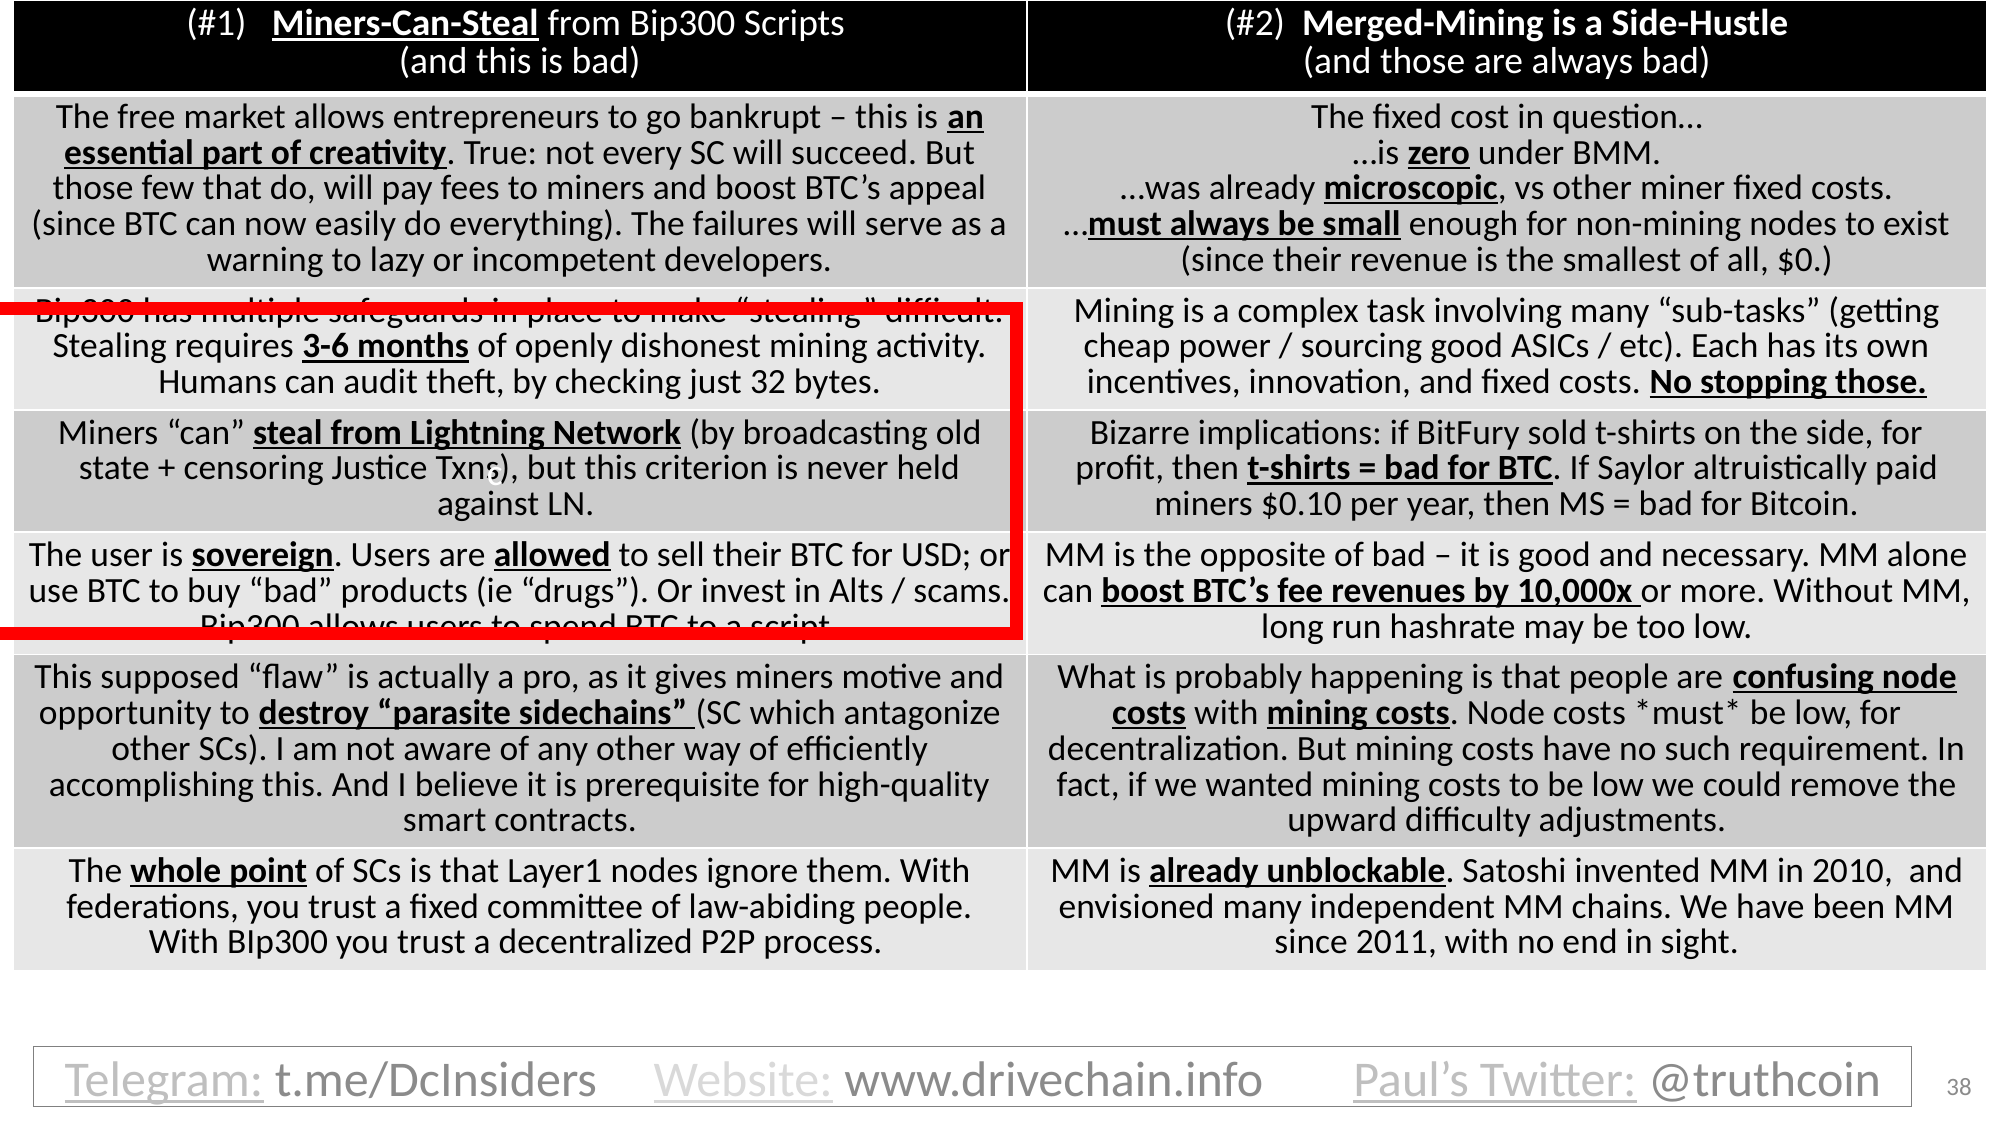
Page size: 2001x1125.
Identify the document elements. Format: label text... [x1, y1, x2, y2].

table_cell The fixed cost in question… …is zero under BMM. …was already microscopic, vs other miner fixed costs. …must always be small enough for non-mining nodes to exist (since their revenue is the smallest of all, $0.) [1028, 97, 1986, 287]
table_cell The user is sovereign. Users are allowed to sell their BTC for USD; or use BTC to buy “bad” products (ie “drugs”). Or invest in Alts / scams. Bip300 allows users to spend BTC to a script. [14, 533, 1026, 654]
table_cell MM is already unblockable. Satoshi invented MM in 2010, and envisioned many independent MM chains. We have been MM since 2011, with no end in sight. [1028, 849, 1986, 970]
table_cell Bizarre implications: if BitFury sold t-shirts on the side, for profit, then t-shirts = bad for BTC. If Saylor altruistically paid miners $0.10 per year, then MS = bad for Bitcoin. [1028, 411, 1986, 531]
table_header (#1) Miners-Can-Steal from Bip300 Scripts (and this is bad) [14, 1, 1026, 91]
text_box c [0, 307, 1018, 634]
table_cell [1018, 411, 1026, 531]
table_header (#2) Merged-Mining is a Side-Hustle (and those are always bad) [1028, 1, 1986, 91]
table_cell Mining is a complex task involving many “sub-tasks” (getting cheap power / sourcing good ASICs / etc). Each has its own incentives, innovation, and fixed costs. No stopping those. [1028, 289, 1986, 409]
table_cell What is probably happening is that people are confusing node costs with mining costs. Node costs *must* be low, for decentralization. But mining costs have no such requirement. In fact, if we wanted mining costs to be low we could remove the upward difficulty adjustments. [1028, 655, 1986, 847]
table_cell The whole point of SCs is that Layer1 nodes ignore them. With federations, you trust a fixed committee of law-abiding people. With BIp300 you trust a decentralized P2P process. [14, 849, 1026, 970]
slide_number 38 [1915, 1055, 1987, 1116]
table_cell The free market allows entrepreneurs to go bankrupt – this is an essential part of creativity. True: not every SC will succeed. But those few that do, will pay fees to miners and boost BTC’s appeal (since BTC can now easily do everything). The failures will serve as a warning to lazy or incompetent developers. [14, 97, 1026, 287]
table_cell MM is the opposite of bad – it is good and necessary. MM alone can boost BTC’s fee revenues by 10,000x or more. Without MM, long run hashrate may be too low. [1028, 533, 1986, 654]
table_cell This supposed “flaw” is actually a pro, as it gives miners motive and opportunity to destroy “parasite sidechains” (SC which antagonize other SCs). I am not aware of any other way of efficiently accomplishing this. And I believe it is prerequisite for high-quality smart contracts. [14, 655, 1026, 847]
table_cell Bip300 has multiple safeguards in place to make “stealing” difficult. Stealing requires 3-6 months of openly dishonest mining activity. Humans can audit theft, by checking just 32 bytes. [14, 289, 1026, 409]
footer Telegram: t.me/DcInsiders Website: www.drivechain.info Paul’s Twitter: @truthcoin [33, 1046, 1912, 1107]
